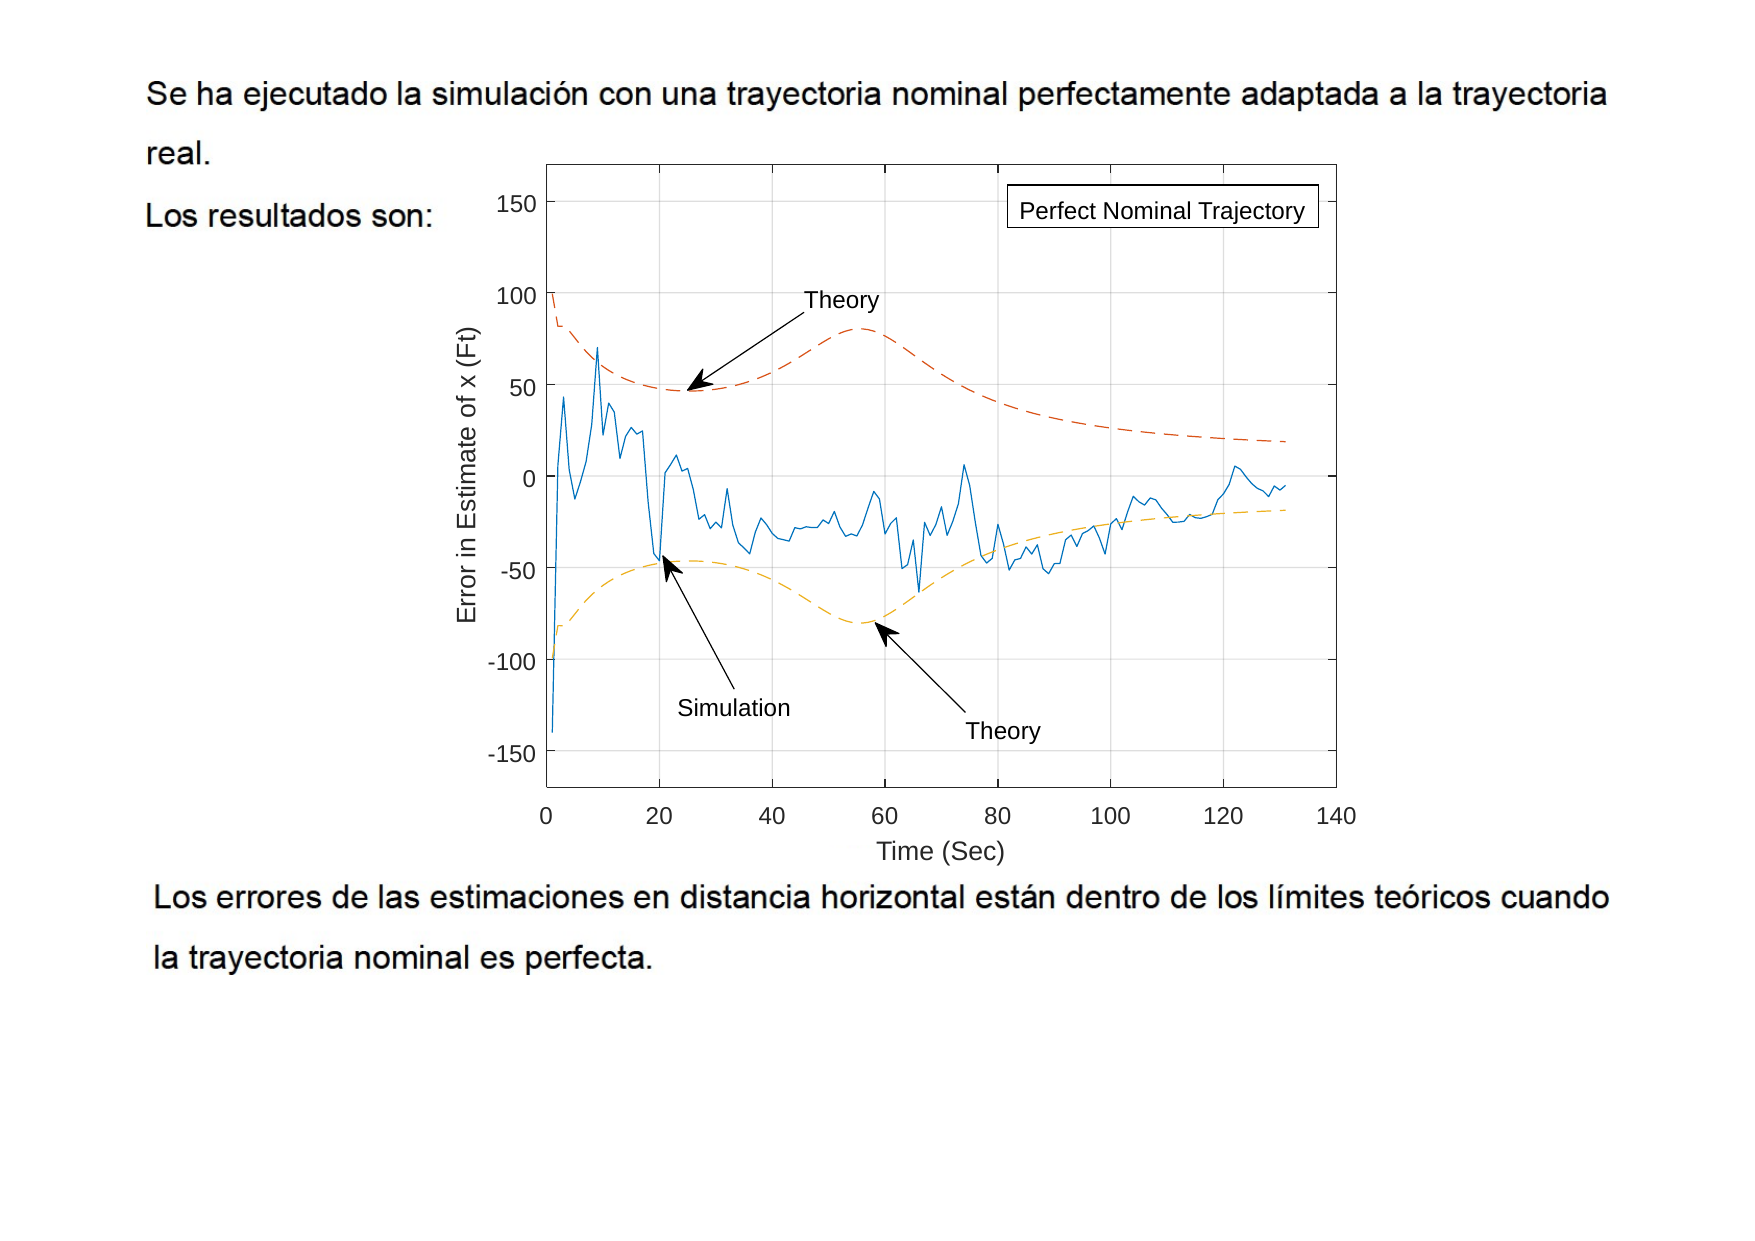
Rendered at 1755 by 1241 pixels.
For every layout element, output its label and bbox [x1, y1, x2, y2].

picture [146, 80, 1610, 976]
